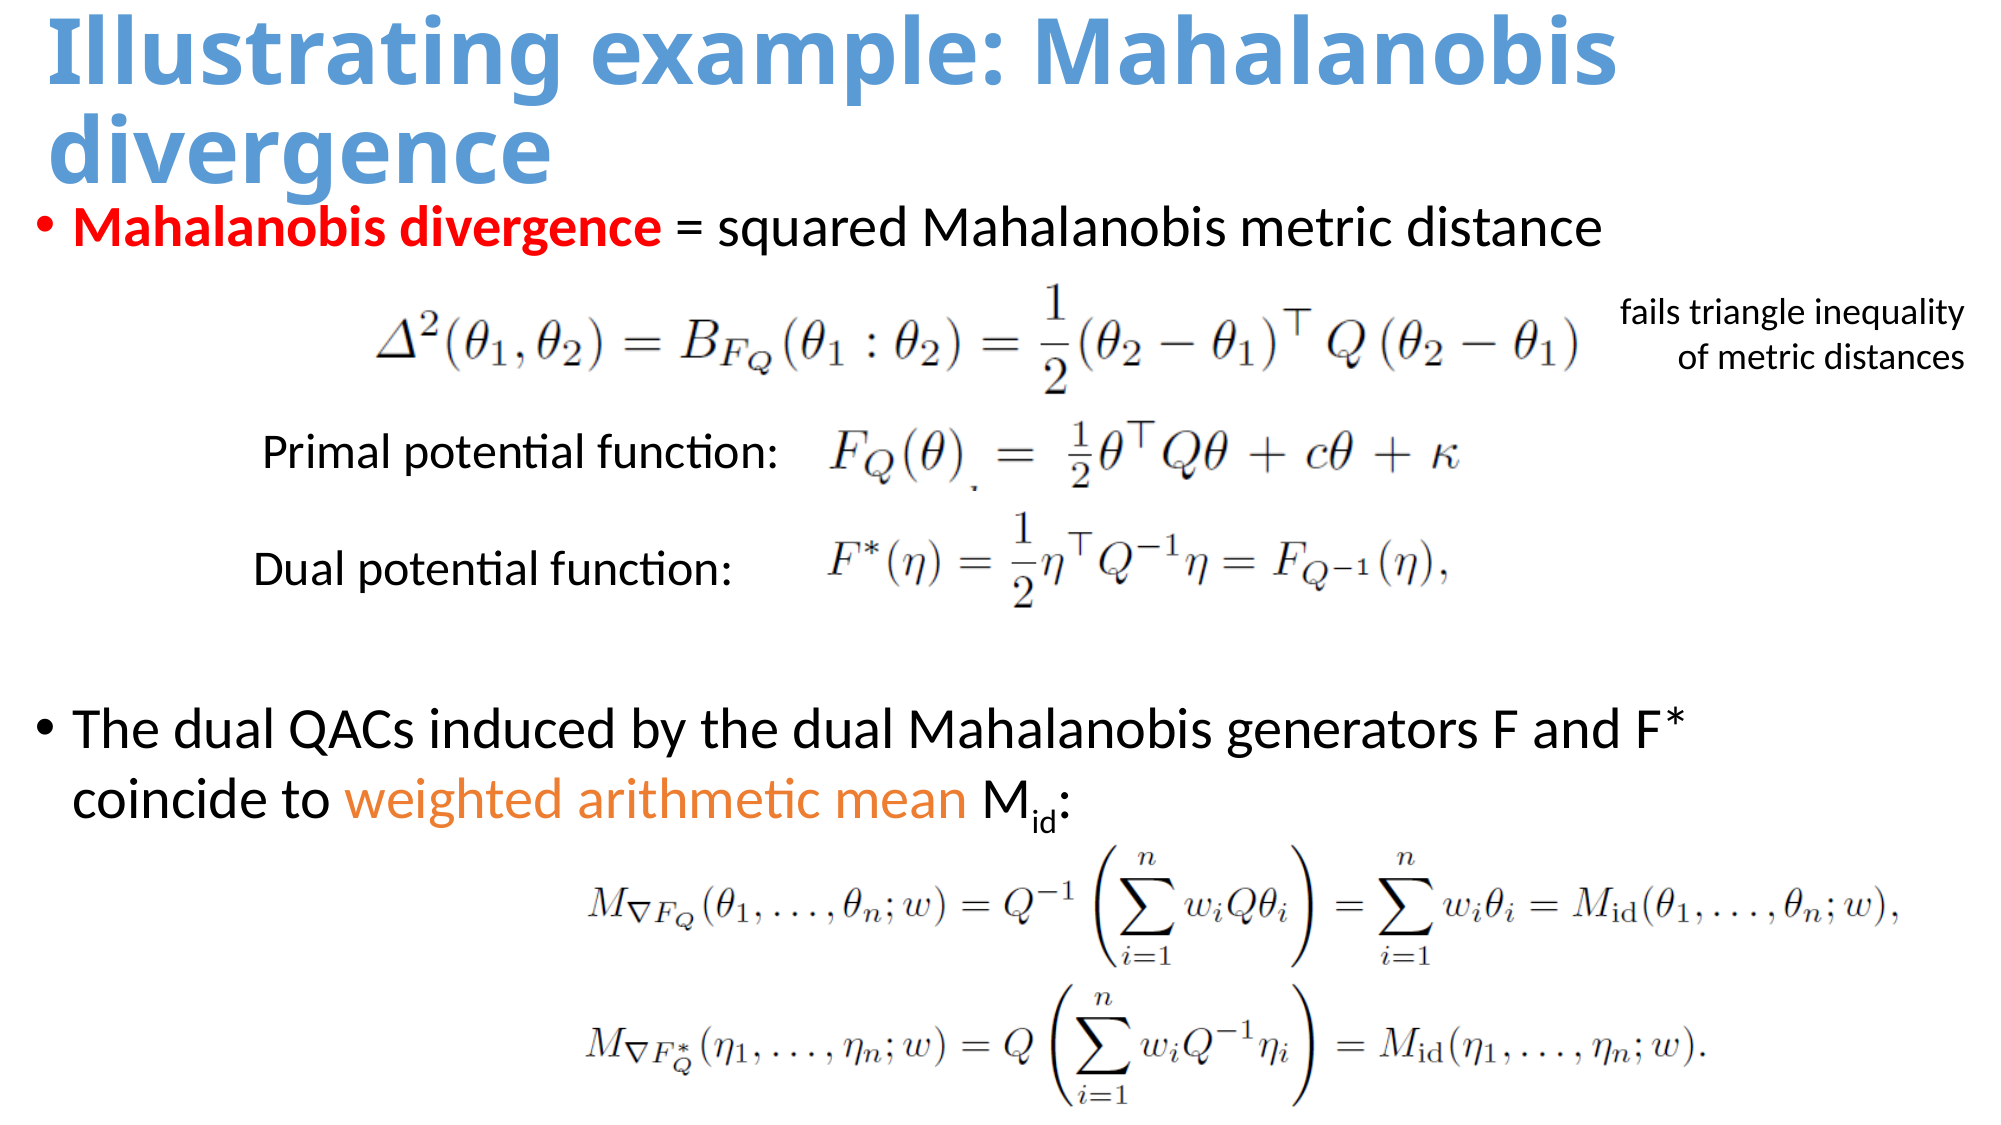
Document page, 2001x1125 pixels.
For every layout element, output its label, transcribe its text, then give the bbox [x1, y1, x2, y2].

text_box fails triangle inequality of metric distances [1605, 279, 1981, 385]
title Illustrating example: Mahalanobis divergence [32, 0, 1758, 188]
picture [823, 418, 1469, 491]
picture [578, 839, 1901, 1110]
text_box Dual potential function: [238, 527, 749, 603]
picture [360, 279, 1585, 402]
list Mahalanobis divergence = squared Mahalanobis metric distance The dual QACs induced by the dual Mahalanobis generators F and F* coincide to weighted arithmetic mean Mid: [19, 188, 1863, 903]
text_box Primal potential function: [247, 410, 796, 486]
picture [823, 494, 1448, 620]
